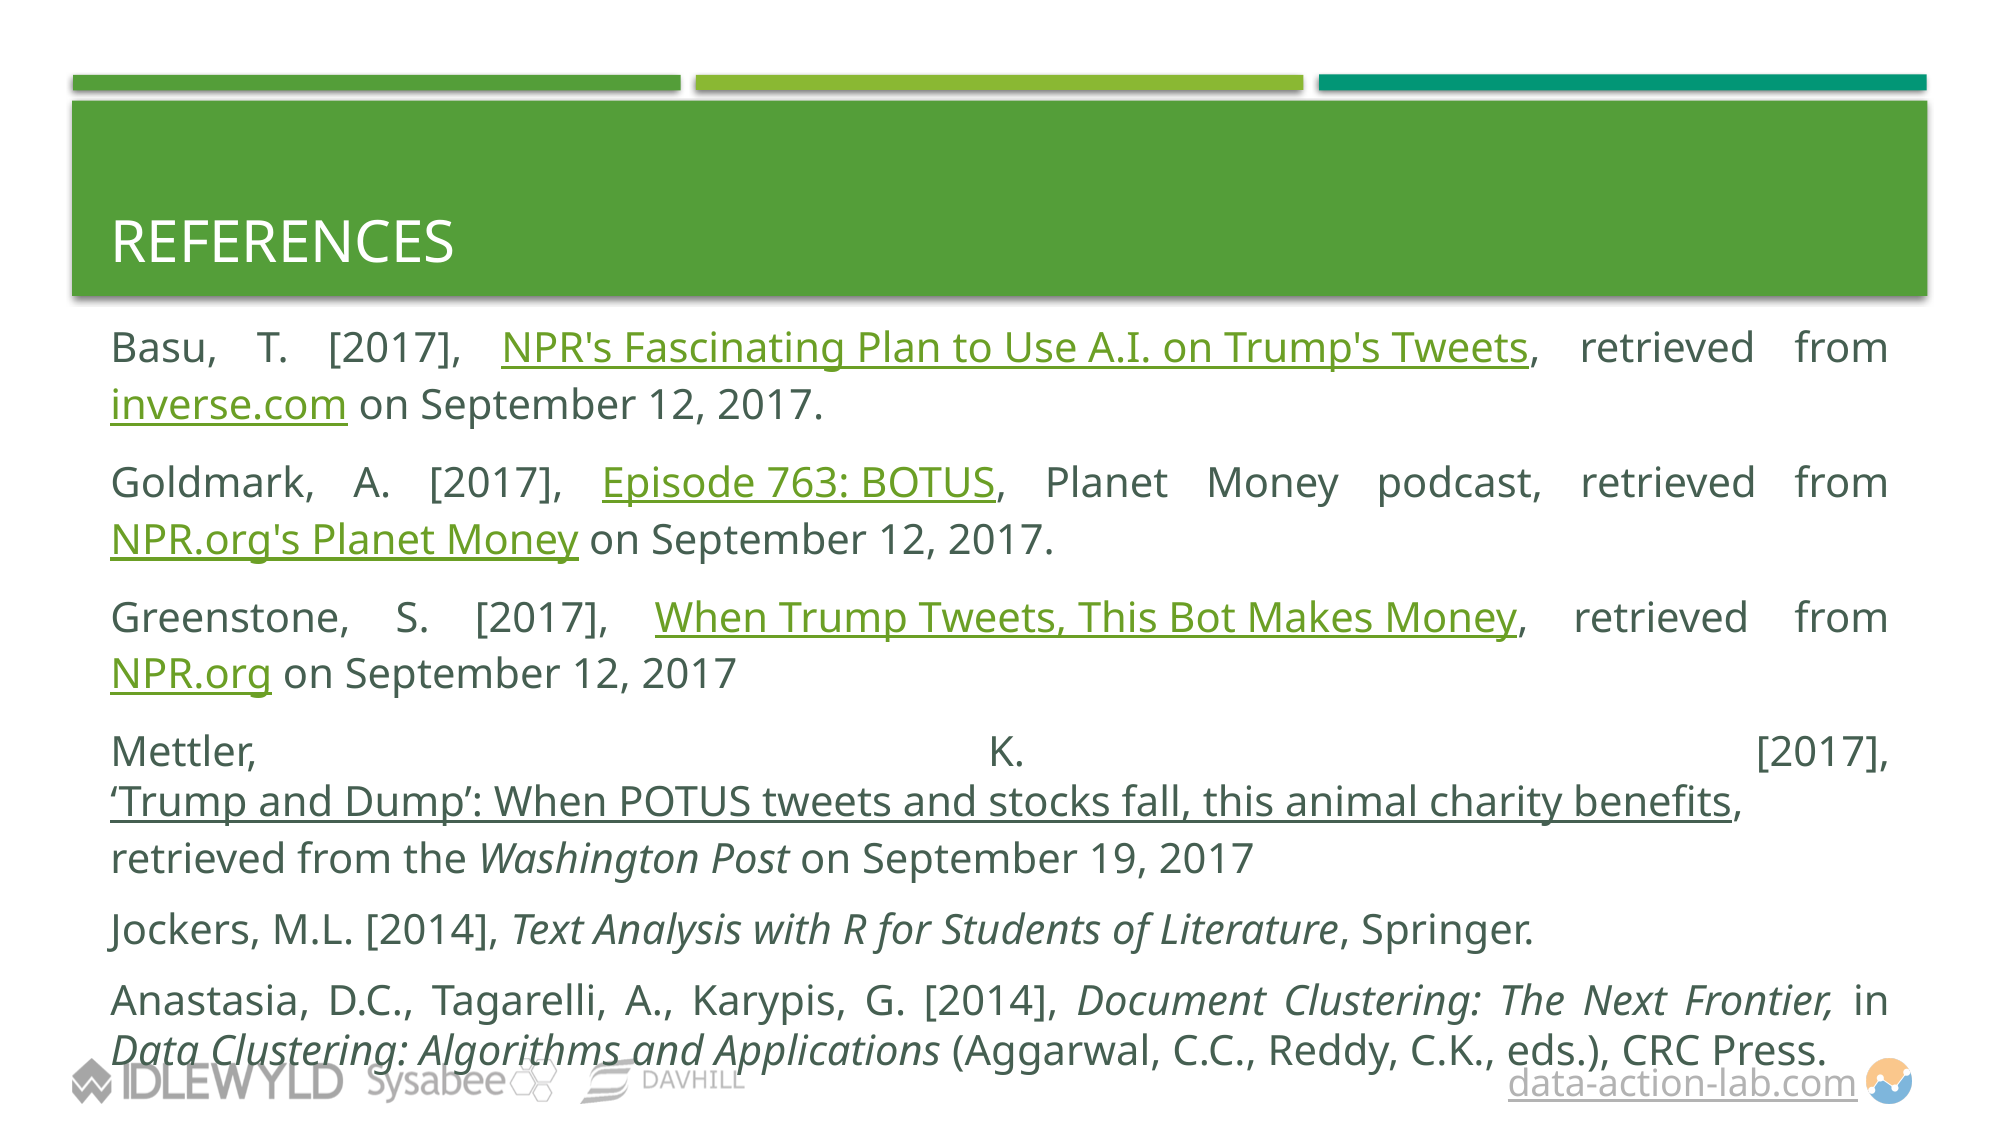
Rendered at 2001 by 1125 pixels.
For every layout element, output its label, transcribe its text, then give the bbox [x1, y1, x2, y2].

list Basu, T. [2017], NPR's Fascinating Plan to Use A.I. on Trump's Tweets, retrieved from inverse.com on September 12, 2017. Goldmark, A. [2017], Episode 763: BOTUS, Planet Money podcast, retrieved from NPR.org's Planet Money on September 12, 2017. Greenstone, S. [2017], When Trump Tweets, This Bot Makes Money, retrieved from NPR.org on September 12, 2017 Mettler, K. [2017], ‘Trump and Dump’: When POTUS tweets and stocks fall, this animal charity benefits, retrieved from the Washington Post on September 19, 2017 Jockers, M.L. [2014], Text Analysis with R for Students of Literature, Springer. Anastasia, D.C., Tagarelli, A., Karypis, G. [2014], Document Clustering: The Next Frontier, in Data Clustering: Algorithms and Applications (Aggarwal, C.C., Reddy, C.K., eds.), CRC Press. [95, 357, 1905, 1037]
picture [72, 1058, 745, 1104]
title References [95, 115, 1905, 282]
